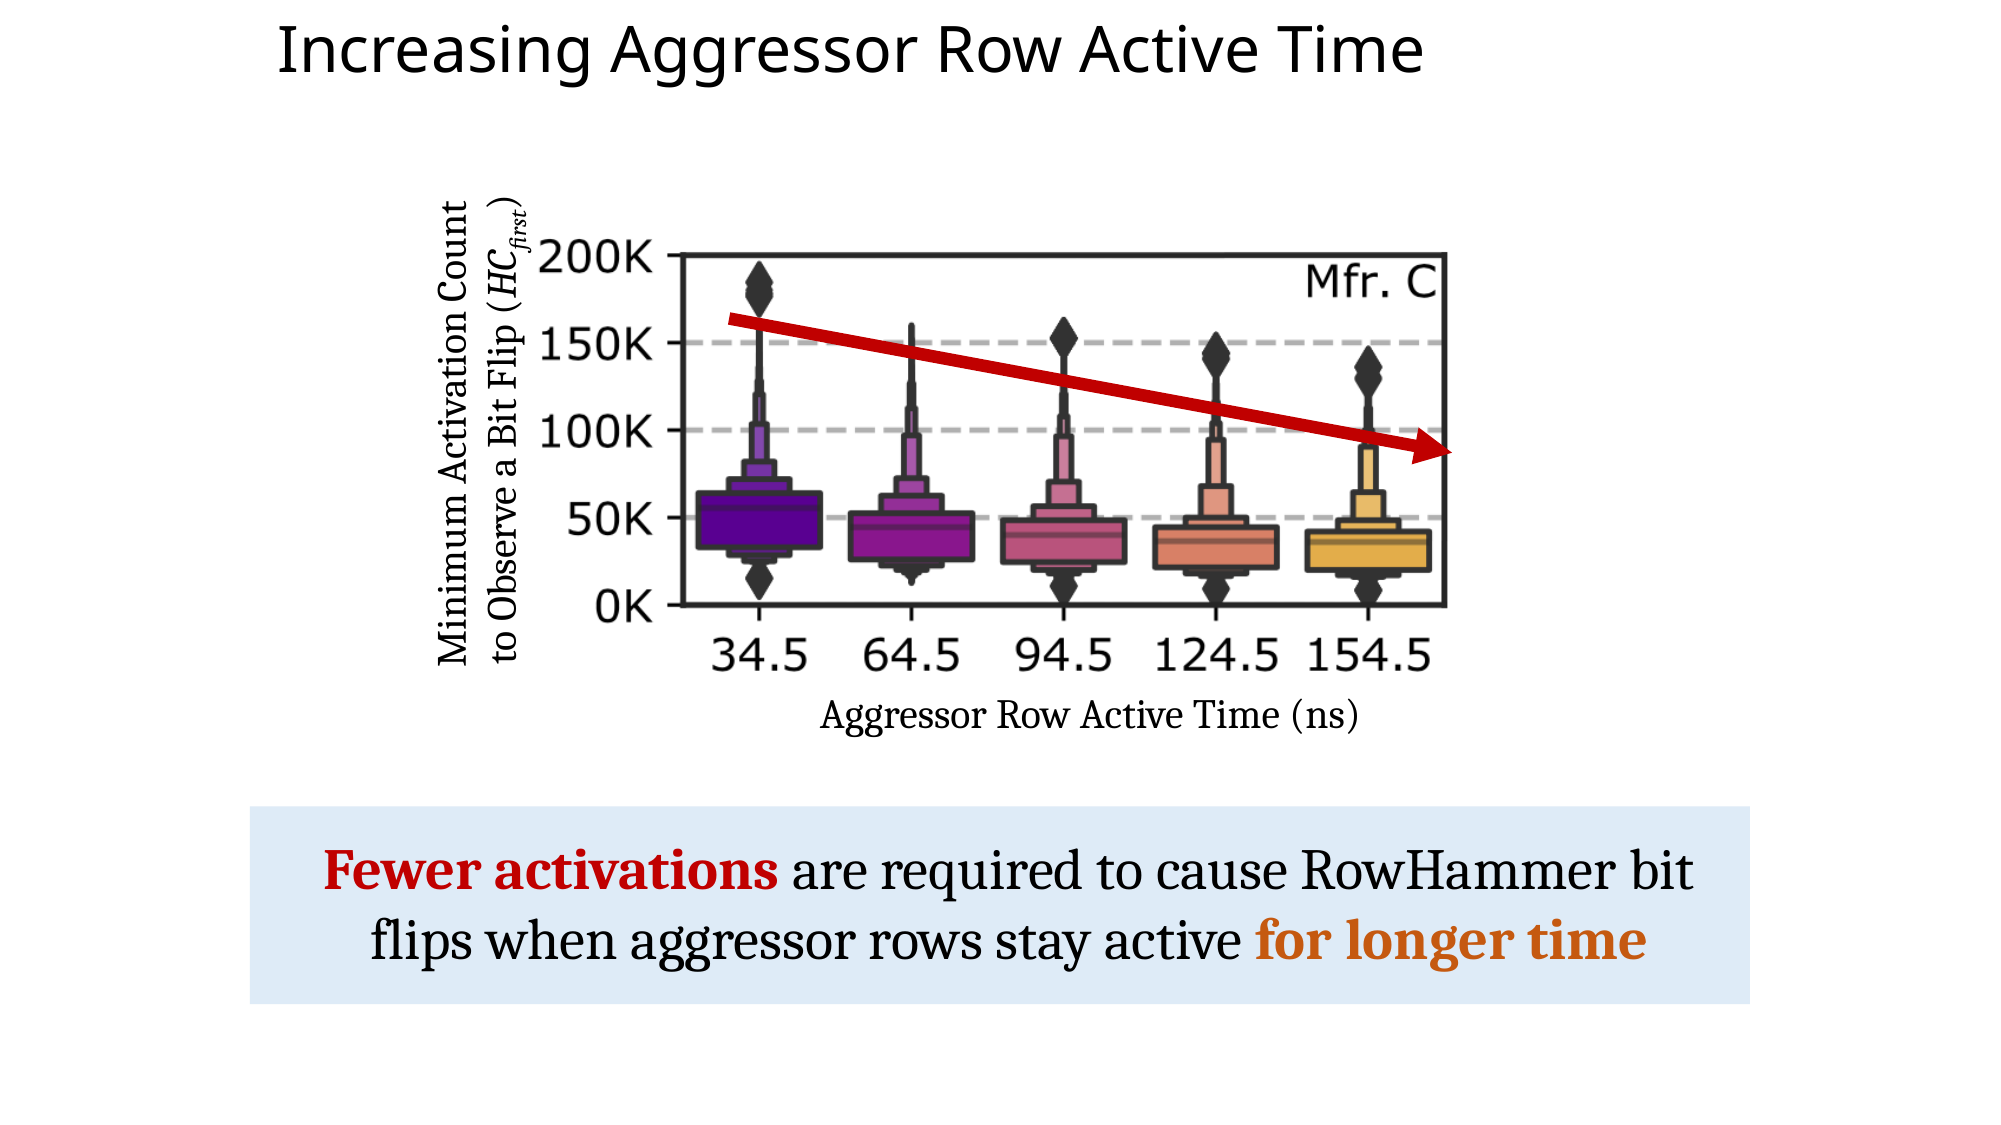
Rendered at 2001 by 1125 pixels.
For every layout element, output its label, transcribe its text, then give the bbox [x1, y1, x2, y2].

text_box Minimum Activation Count to Observe a Bit Flip (HCfirst) [416, 137, 539, 722]
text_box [249, 806, 1750, 1005]
picture [532, 226, 1467, 680]
text_box Aggressor Row Active Time (ns) [777, 680, 1404, 745]
title Increasing Aggressor Row Active Time [262, 8, 1737, 95]
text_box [729, 318, 1452, 453]
